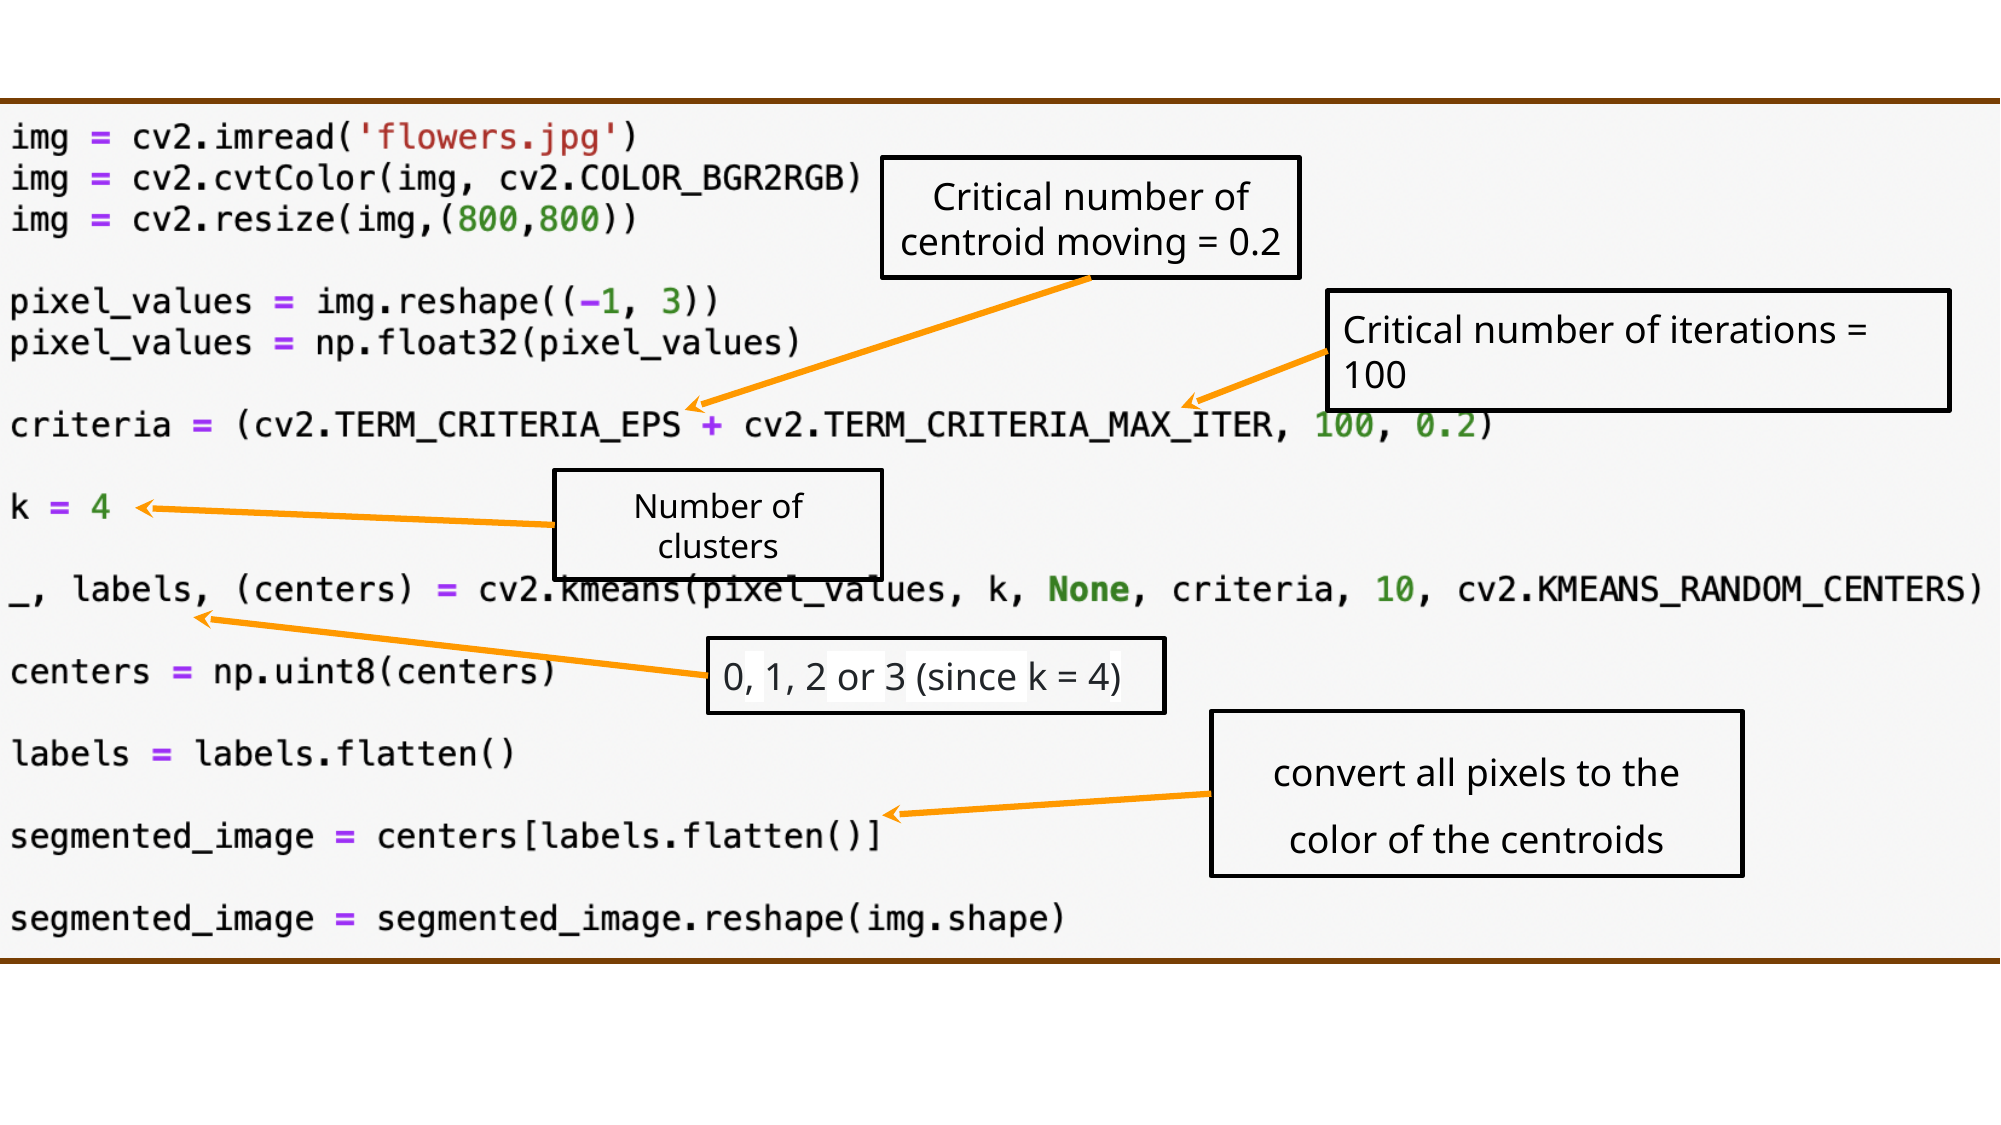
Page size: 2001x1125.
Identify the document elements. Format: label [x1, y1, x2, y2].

picture [0, 104, 2000, 959]
text_box [684, 278, 1092, 411]
text_box [881, 811, 1212, 816]
text_box [193, 616, 709, 677]
text_box [1180, 328, 1328, 408]
